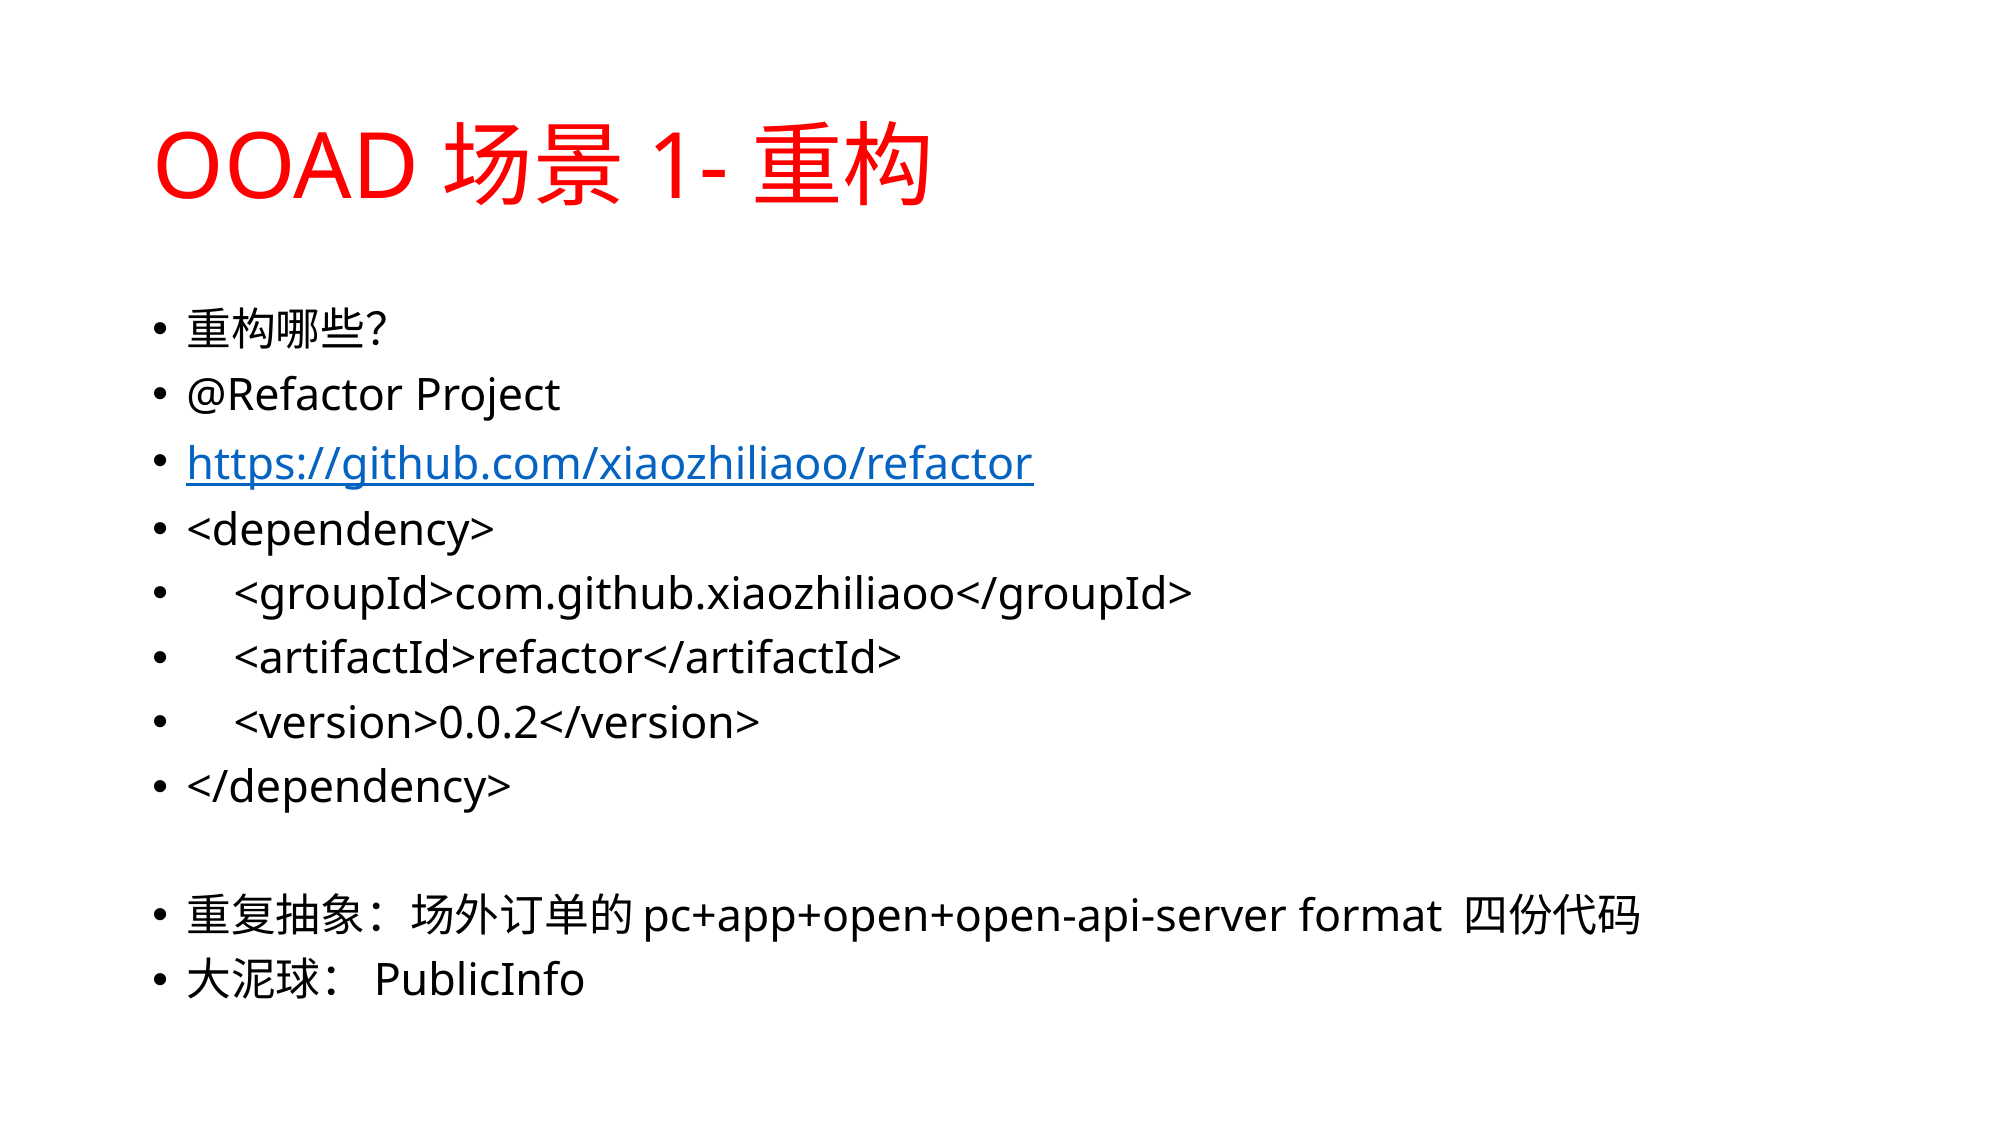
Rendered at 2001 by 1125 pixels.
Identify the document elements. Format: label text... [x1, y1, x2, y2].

title OOAD场景1-重构 [137, 59, 1863, 278]
list 重构哪些？ @Refactor Project https://github.com/xiaozhiliaoo/refactor <dependency> <groupId>com.github.xiaozhiliaoo</groupId> <artifactId>refactor</artifactId> <version>0.0.2</version> </dependency> 重复抽象：场外订单的pc+app+open+open-api-server format 四份代码 大泥球：PublicInfo [137, 299, 1863, 1014]
